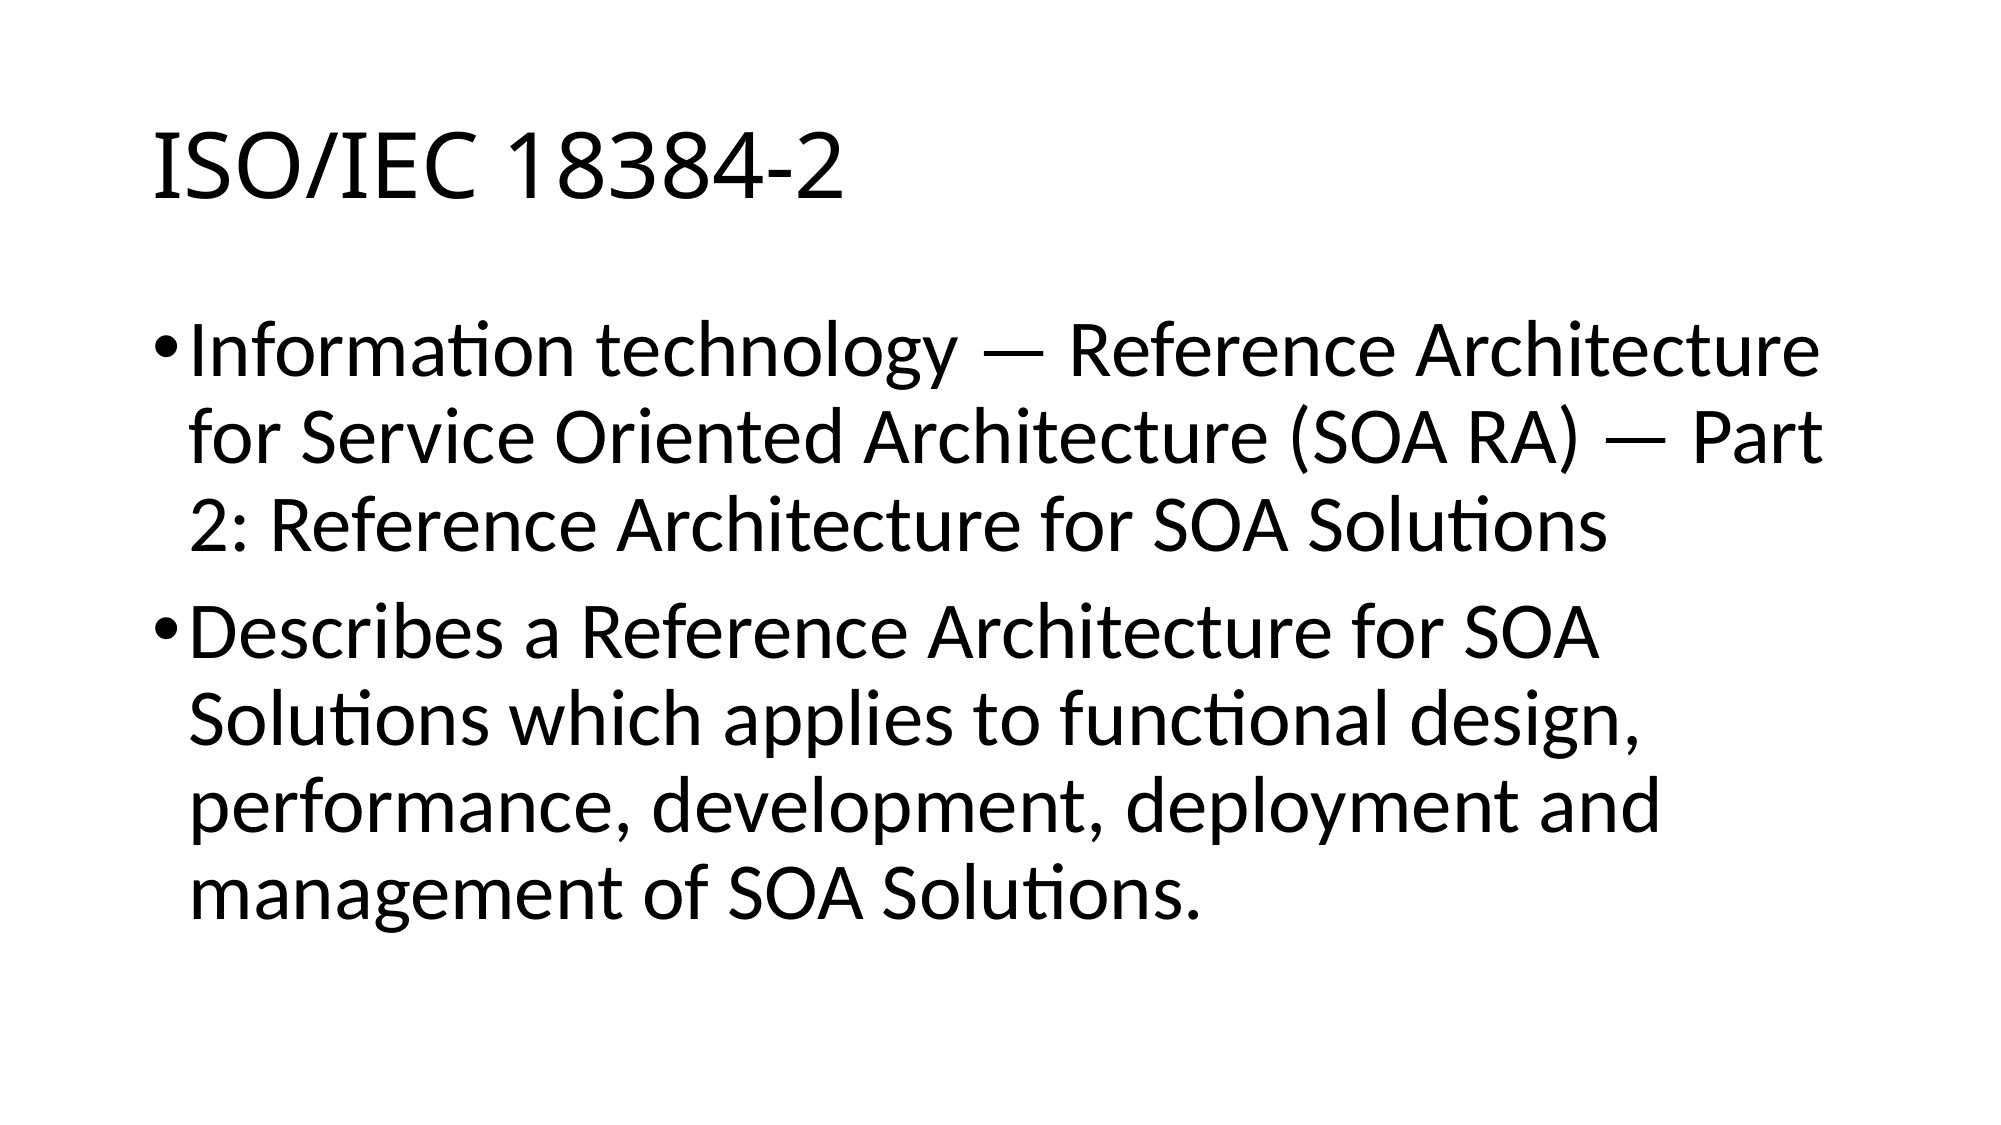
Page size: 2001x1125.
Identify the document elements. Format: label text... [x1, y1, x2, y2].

list Information technology — Reference Architecture for Service Oriented Architecture (SOA RA) — Part 2: Reference Architecture for SOA Solutions Describes a Reference Architecture for SOA Solutions which applies to functional design, performance, development, deployment and management of SOA Solutions. [137, 299, 1863, 1014]
title ISO/IEC 18384-2 [137, 59, 1863, 278]
